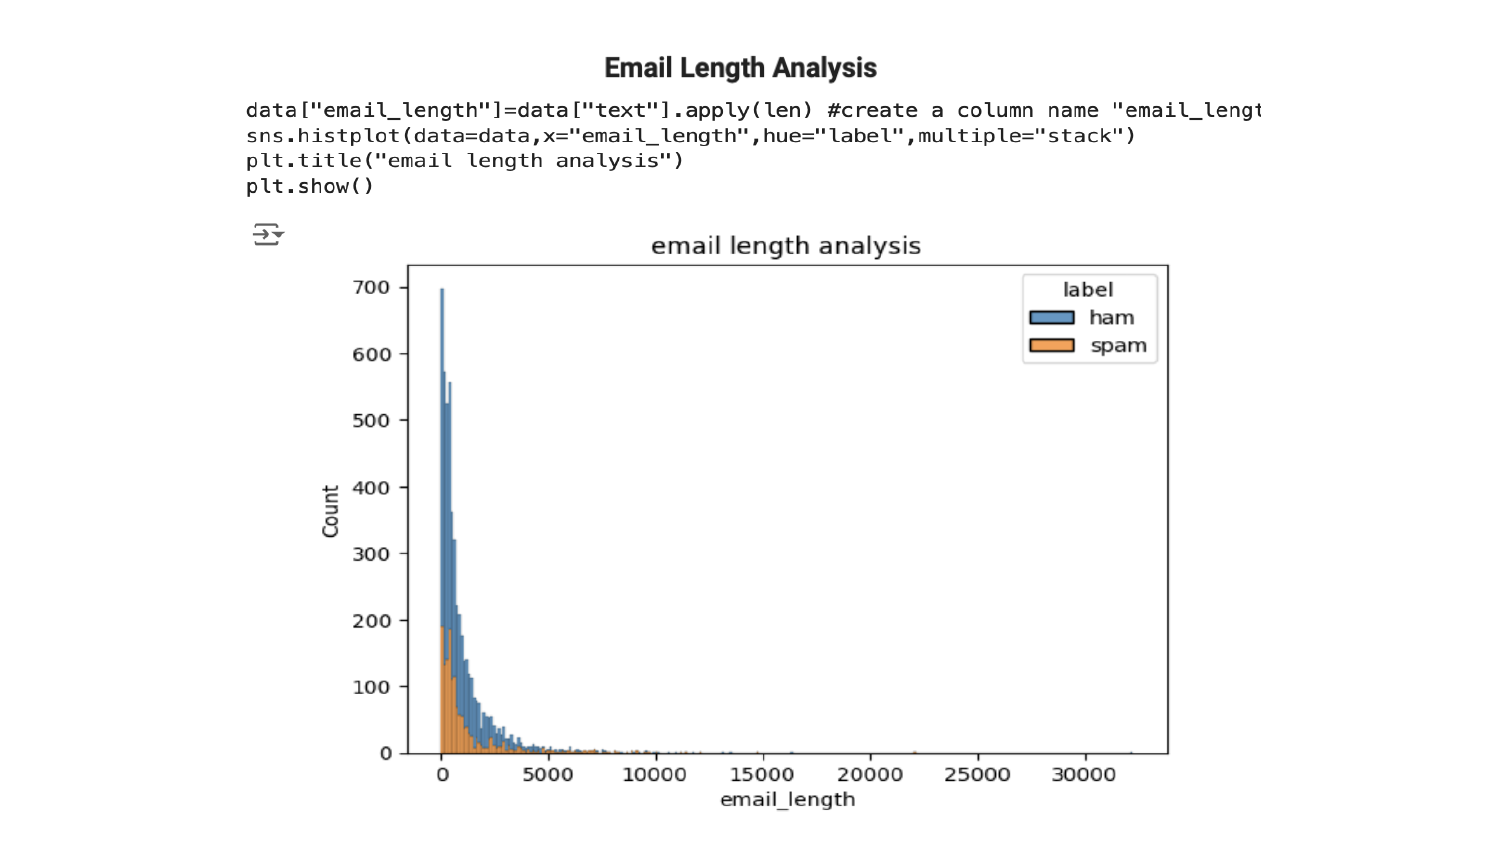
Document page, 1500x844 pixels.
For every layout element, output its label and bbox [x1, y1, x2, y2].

picture [229, 36, 1271, 822]
